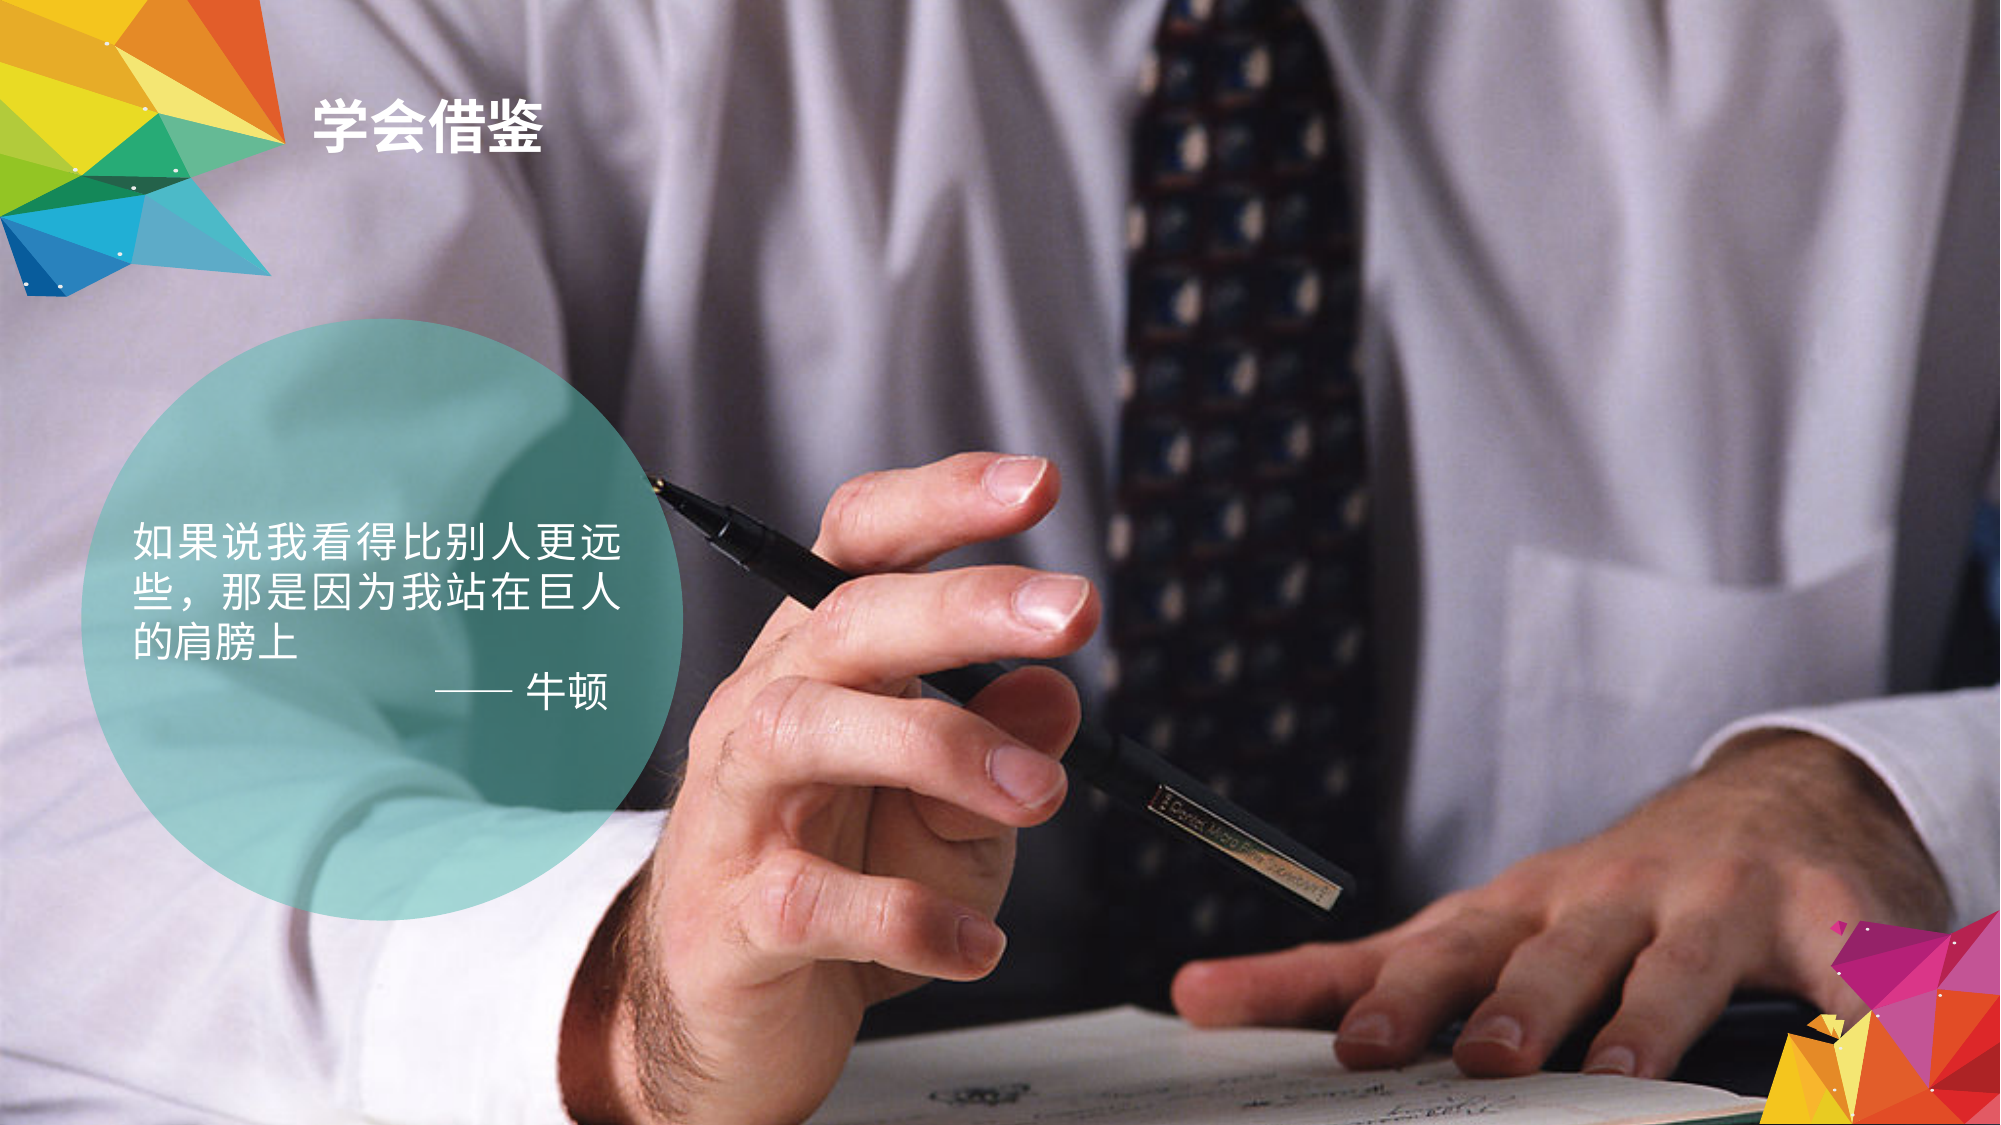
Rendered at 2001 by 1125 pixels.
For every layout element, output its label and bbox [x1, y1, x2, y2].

text_box [0, 5, 292, 292]
text_box [1772, 896, 1987, 1125]
picture [0, 0, 2000, 1125]
